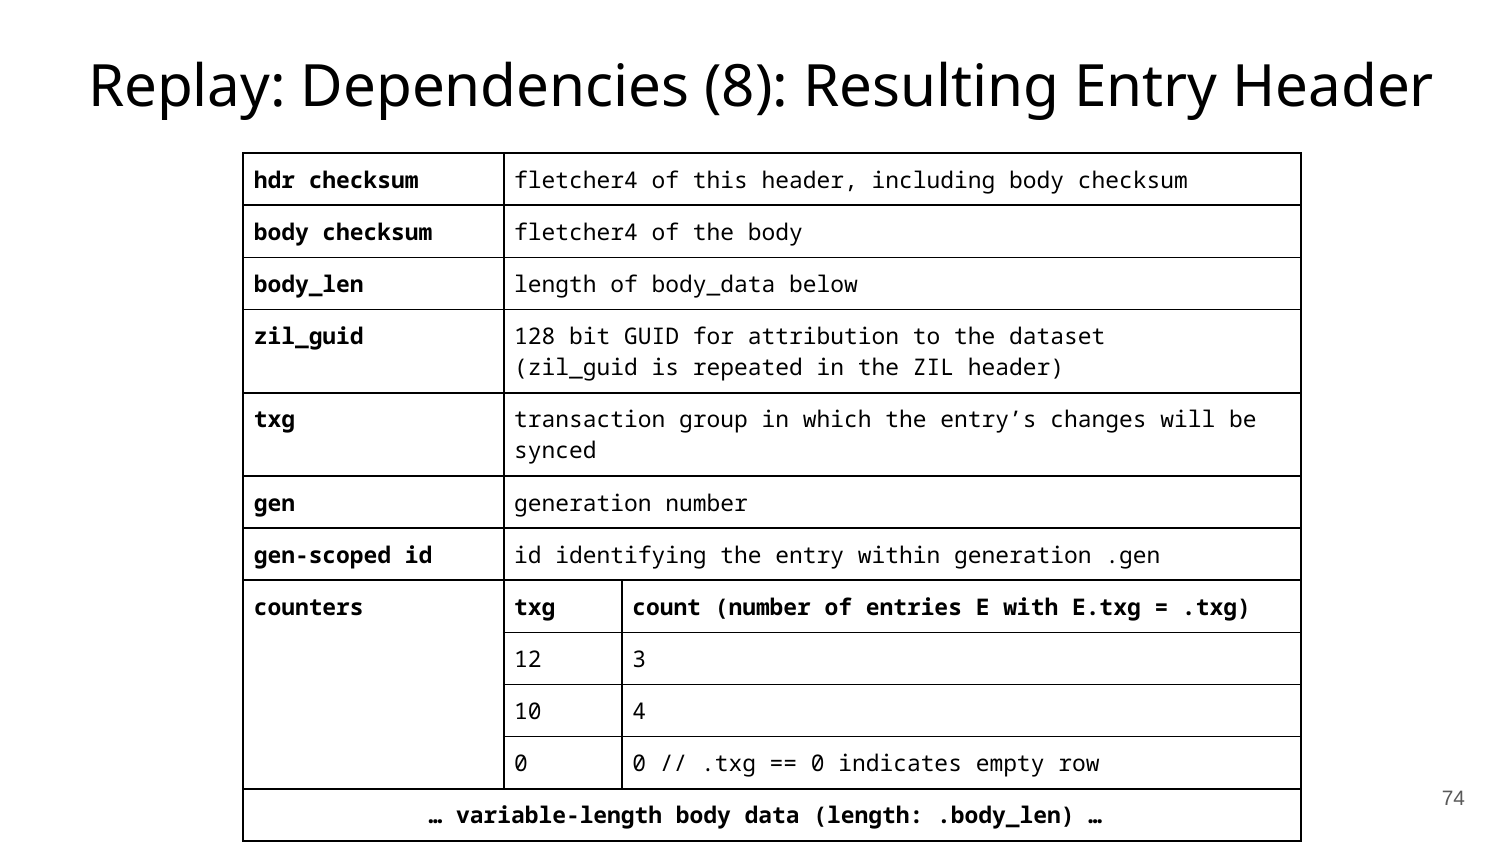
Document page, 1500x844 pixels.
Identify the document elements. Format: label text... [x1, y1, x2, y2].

table_cell counters [244, 581, 503, 788]
slide_number ‹#› [1389, 764, 1480, 830]
table_cell 4 [623, 685, 1300, 736]
table_cell length of body_data below [505, 258, 1300, 309]
table_cell 128 bit GUID for attribution to the dataset (zil_guid is repeated in the ZIL header) [505, 310, 1300, 392]
table_cell generation number [505, 477, 1300, 527]
table_cell gen-scoped id [244, 529, 503, 579]
table_cell 10 [505, 685, 621, 736]
table_cell body_len [244, 258, 503, 309]
table_cell … variable-length body data (length: .body_len) … [244, 790, 1300, 840]
table_cell 0 [505, 737, 621, 788]
table_cell gen [244, 477, 503, 527]
table_cell zil_guid [244, 310, 503, 392]
table_cell body checksum [244, 206, 503, 257]
table_cell txg [244, 394, 503, 475]
table_cell transaction group in which the entry’s changes will be synced [505, 394, 1300, 475]
table_cell txg [505, 581, 621, 632]
table_header hdr checksum [244, 154, 503, 204]
table_cell fletcher4 of the body [505, 206, 1300, 257]
table_cell 12 [505, 633, 621, 684]
table_header fletcher4 of this header, including body checksum [505, 154, 1300, 204]
table_cell 3 [623, 633, 1300, 684]
title Replay: Dependencies (8): Resulting Entry Header [73, 33, 1480, 165]
table_cell 0 // .txg == 0 indicates empty row [623, 737, 1300, 788]
table_cell count (number of entries E with E.txg = .txg) [623, 581, 1300, 632]
table_cell id identifying the entry within generation .gen [505, 529, 1300, 579]
